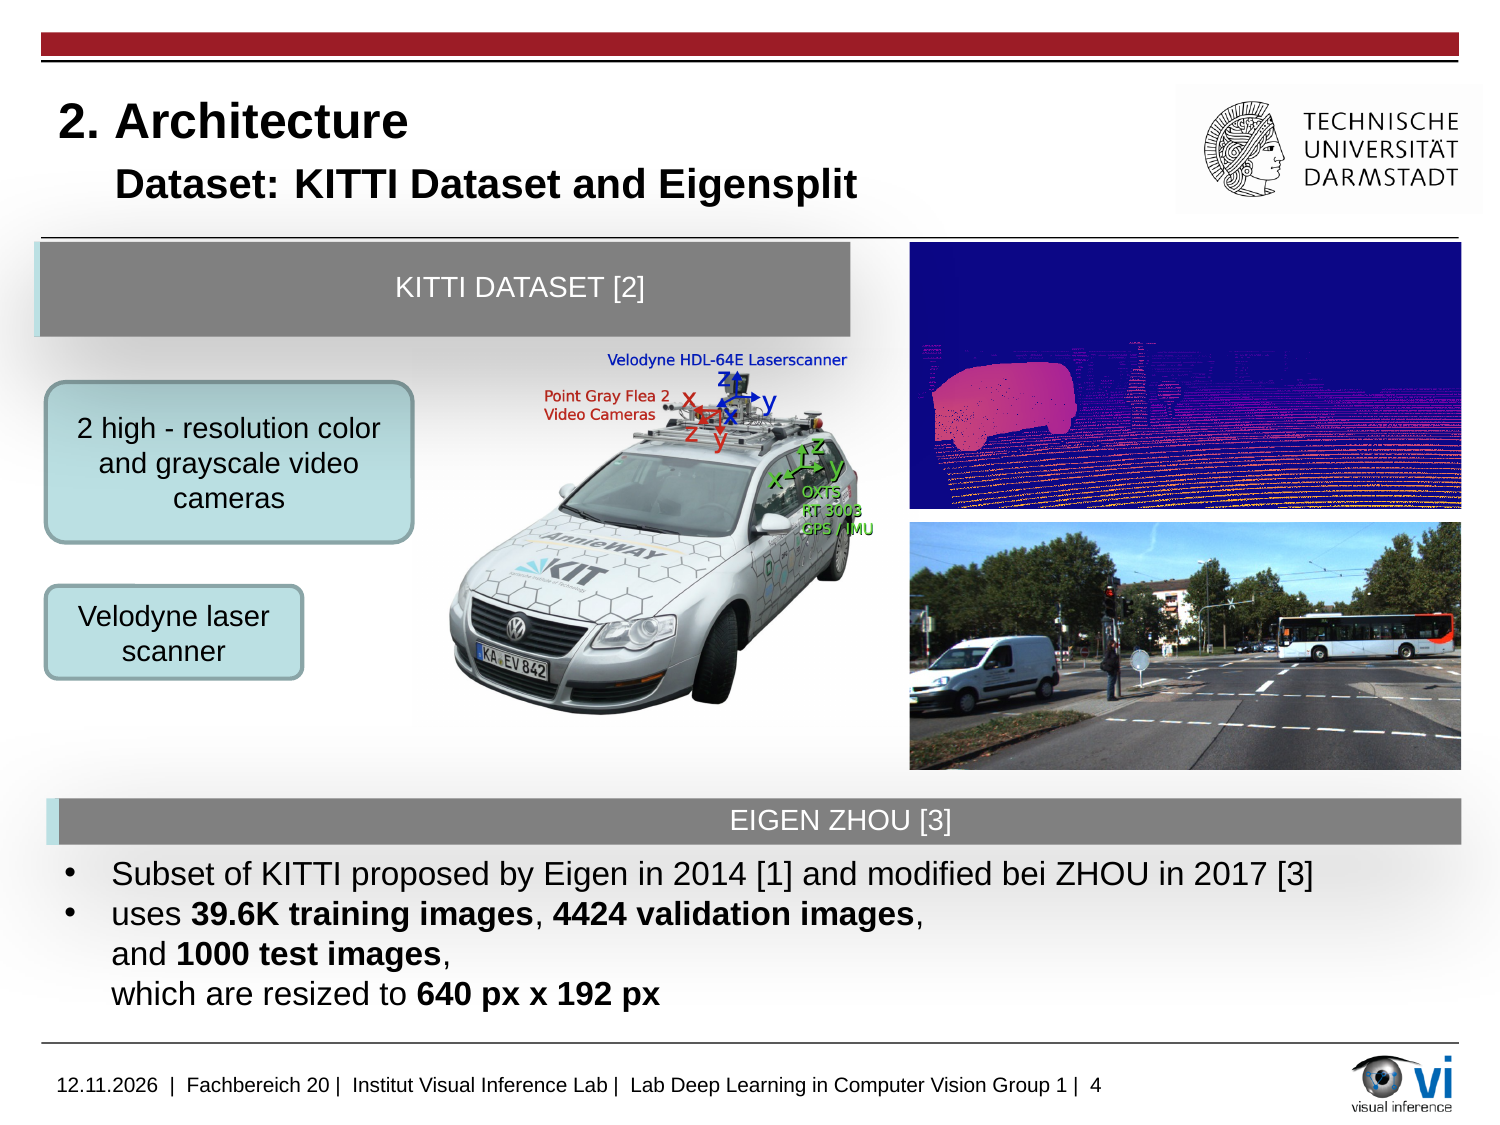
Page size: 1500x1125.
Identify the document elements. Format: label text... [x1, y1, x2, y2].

title 2. Architecture Dataset: KITTI Dataset and Eigensplit [58, 79, 1149, 218]
picture [909, 241, 1462, 510]
picture [1175, 84, 1483, 214]
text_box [33, 241, 851, 337]
text_box input RGB [45, 379, 410, 538]
text_box Subset of KITTI proposed by Eigen in 2014 [1] and modified bei ZHOU in 2017 [3] uses 39.6K training images, 4424 validation images, and 1000 test images, which are resized to 640 px x 192 px [49, 844, 1500, 1099]
picture [909, 522, 1462, 770]
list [412, 348, 920, 727]
text_box [49, 844, 1466, 917]
text_box Velodyne laser scanner [43, 583, 305, 681]
picture [1351, 1099, 1500, 1112]
text_box 2 high - resolution color and grayscale video cameras [43, 434, 407, 545]
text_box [46, 798, 1462, 846]
